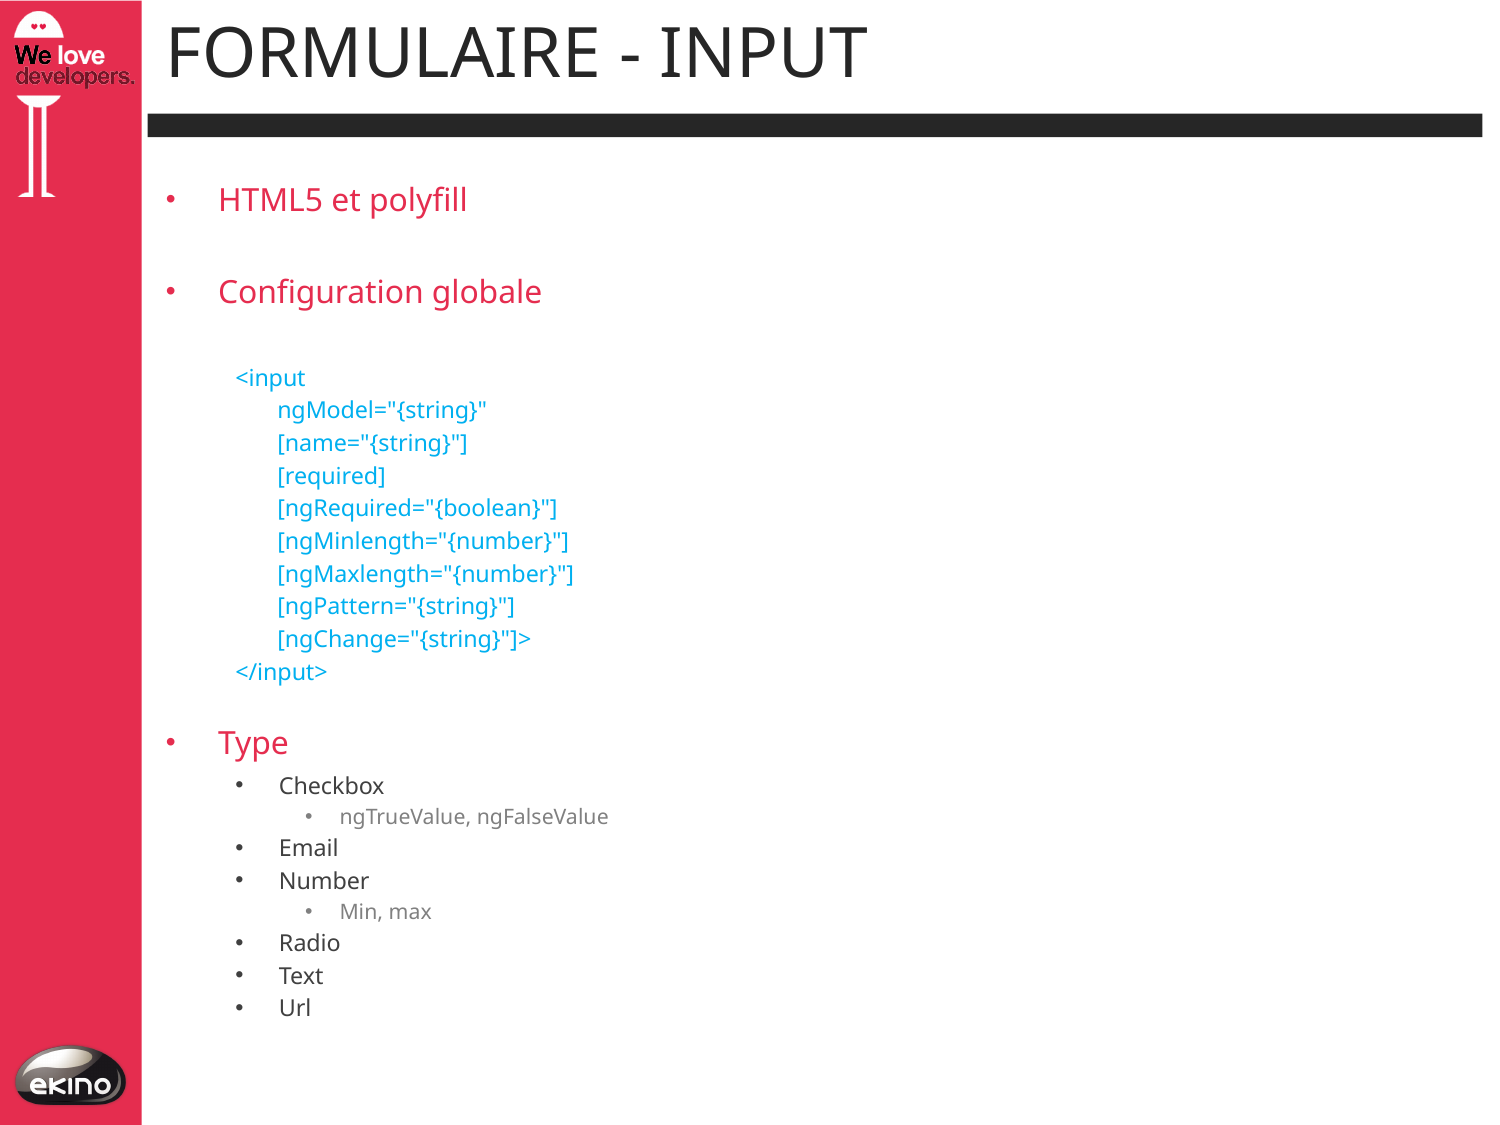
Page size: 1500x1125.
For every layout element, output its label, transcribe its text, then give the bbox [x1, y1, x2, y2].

list HTML5 et polyfill Configuration globale <input ngModel="{string}" [name="{string}"] [required] [ngRequired="{boolean}"] [ngMinlength="{number}"] [ngMaxlength="{number}"] [ngPattern="{string}"] [ngChange="{string}"]> </input> Type Checkbox ngTrueValue, ngFalseValue Email Number Min, max Radio Text Url [151, 172, 1483, 1043]
picture [11, 1041, 130, 1109]
picture [6, 1, 136, 197]
title Formulaire - input [151, 0, 1483, 99]
